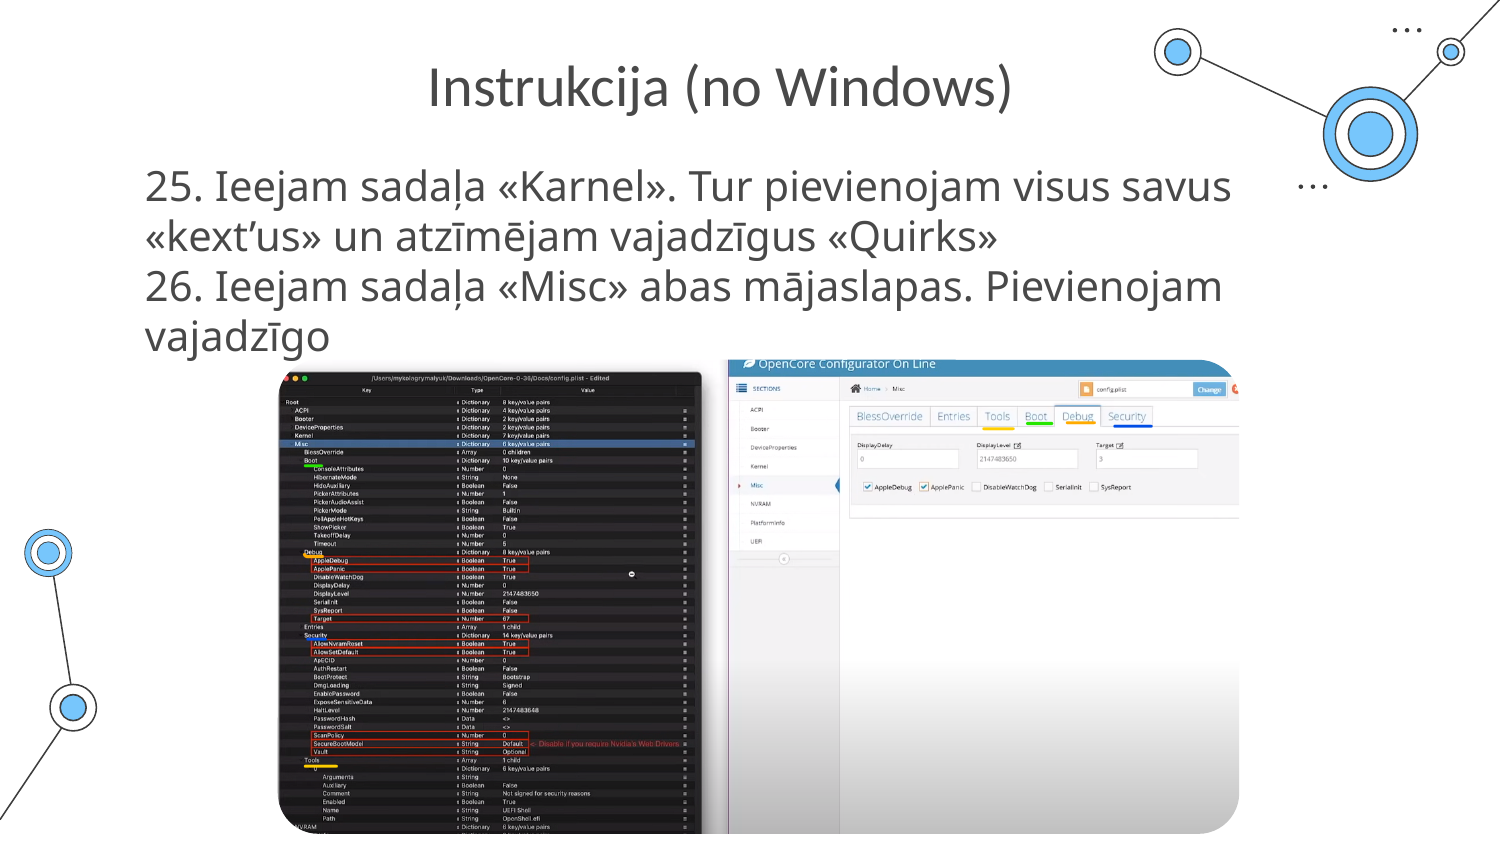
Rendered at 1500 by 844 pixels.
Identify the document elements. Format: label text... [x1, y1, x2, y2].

title Instrukcija (no Windows) [385, 32, 1057, 115]
picture [277, 359, 1240, 835]
list 25. Ieejam sadaļa «Karnel». Tur pievienojam visus savus «kext’us» un atzīmējam vajadzīgus «Quirks» 26. Ieejam sadaļa «Misc» abas mājaslapas. Pievienojam vajadzīgo [105, 115, 1395, 405]
